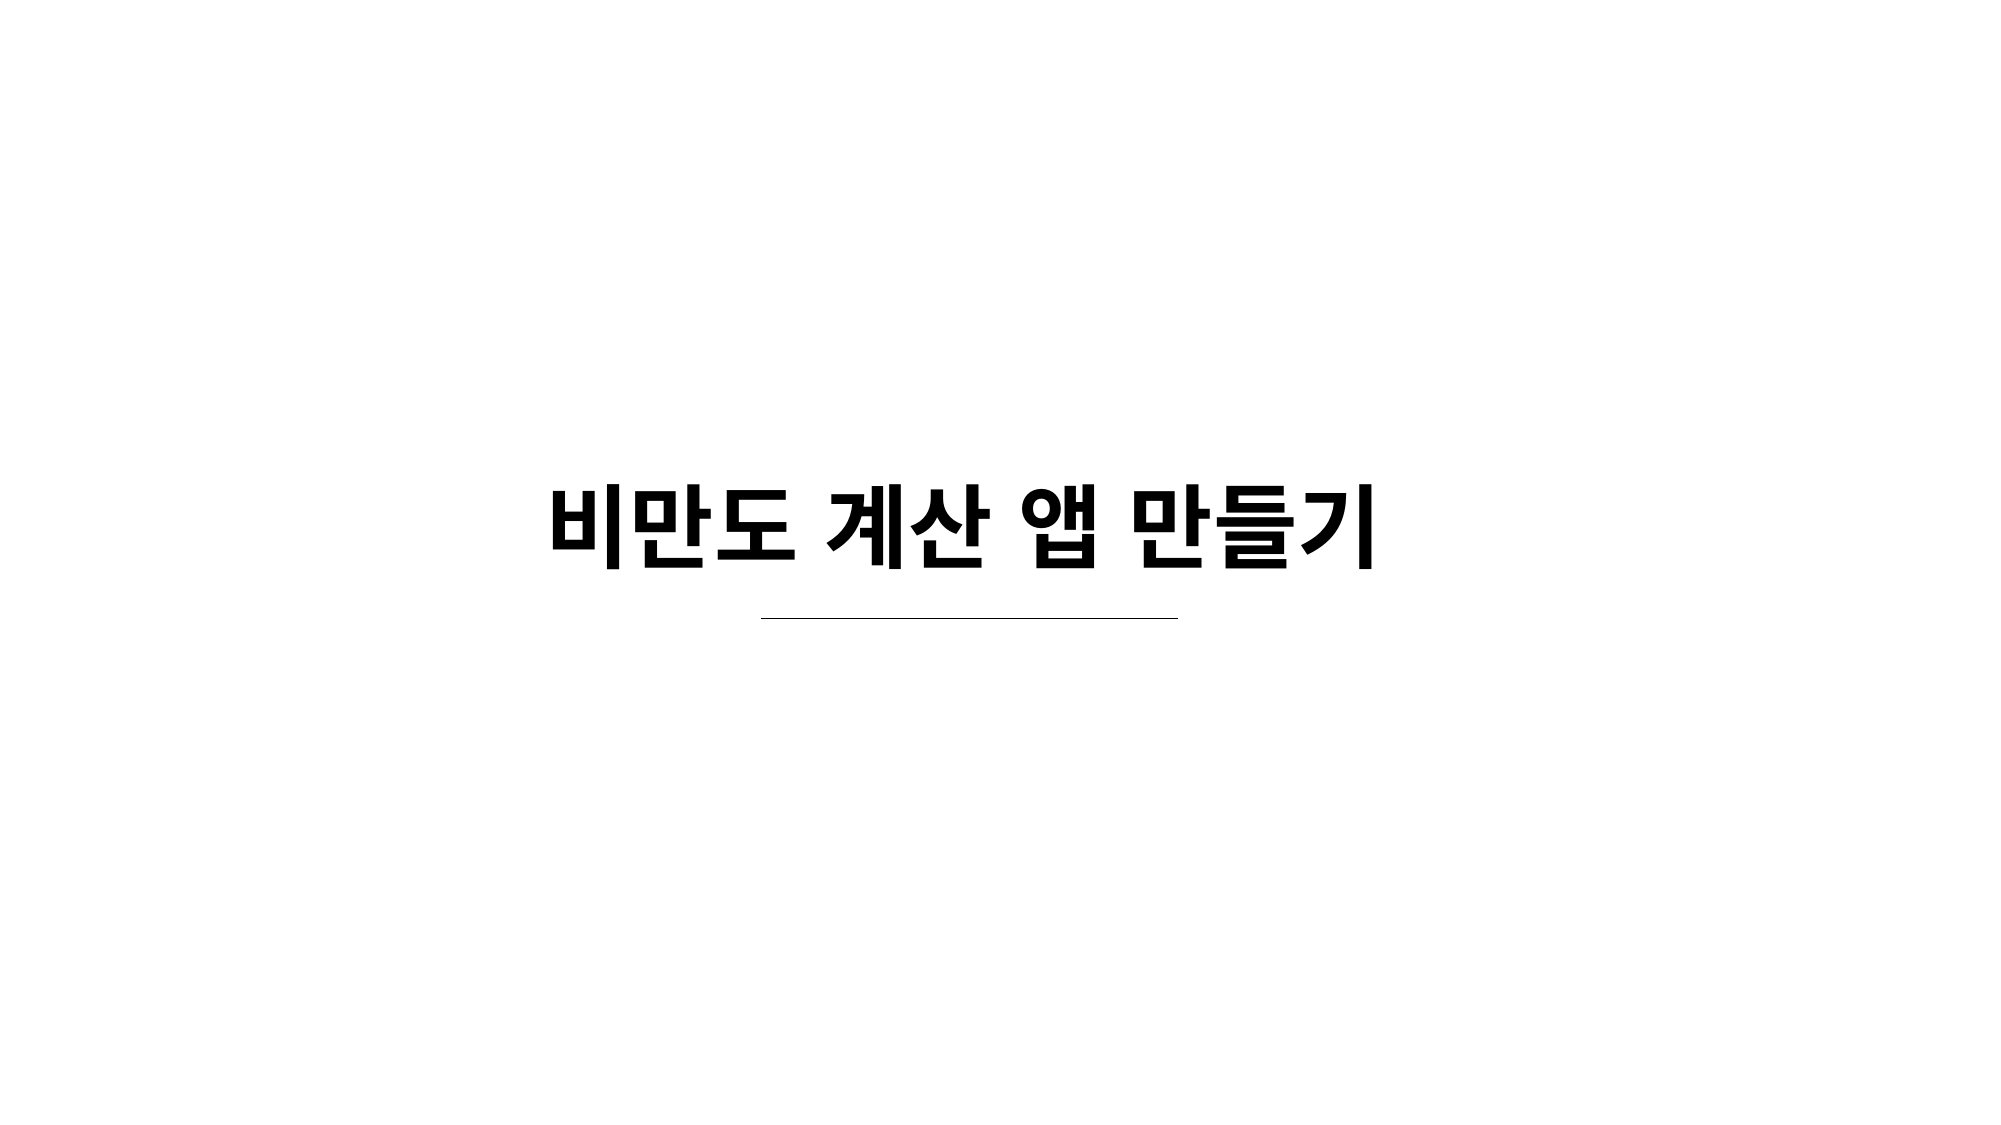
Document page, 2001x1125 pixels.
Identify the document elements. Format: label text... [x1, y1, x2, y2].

text_box 비만도 계산 앱 만들기 [530, 462, 1398, 588]
